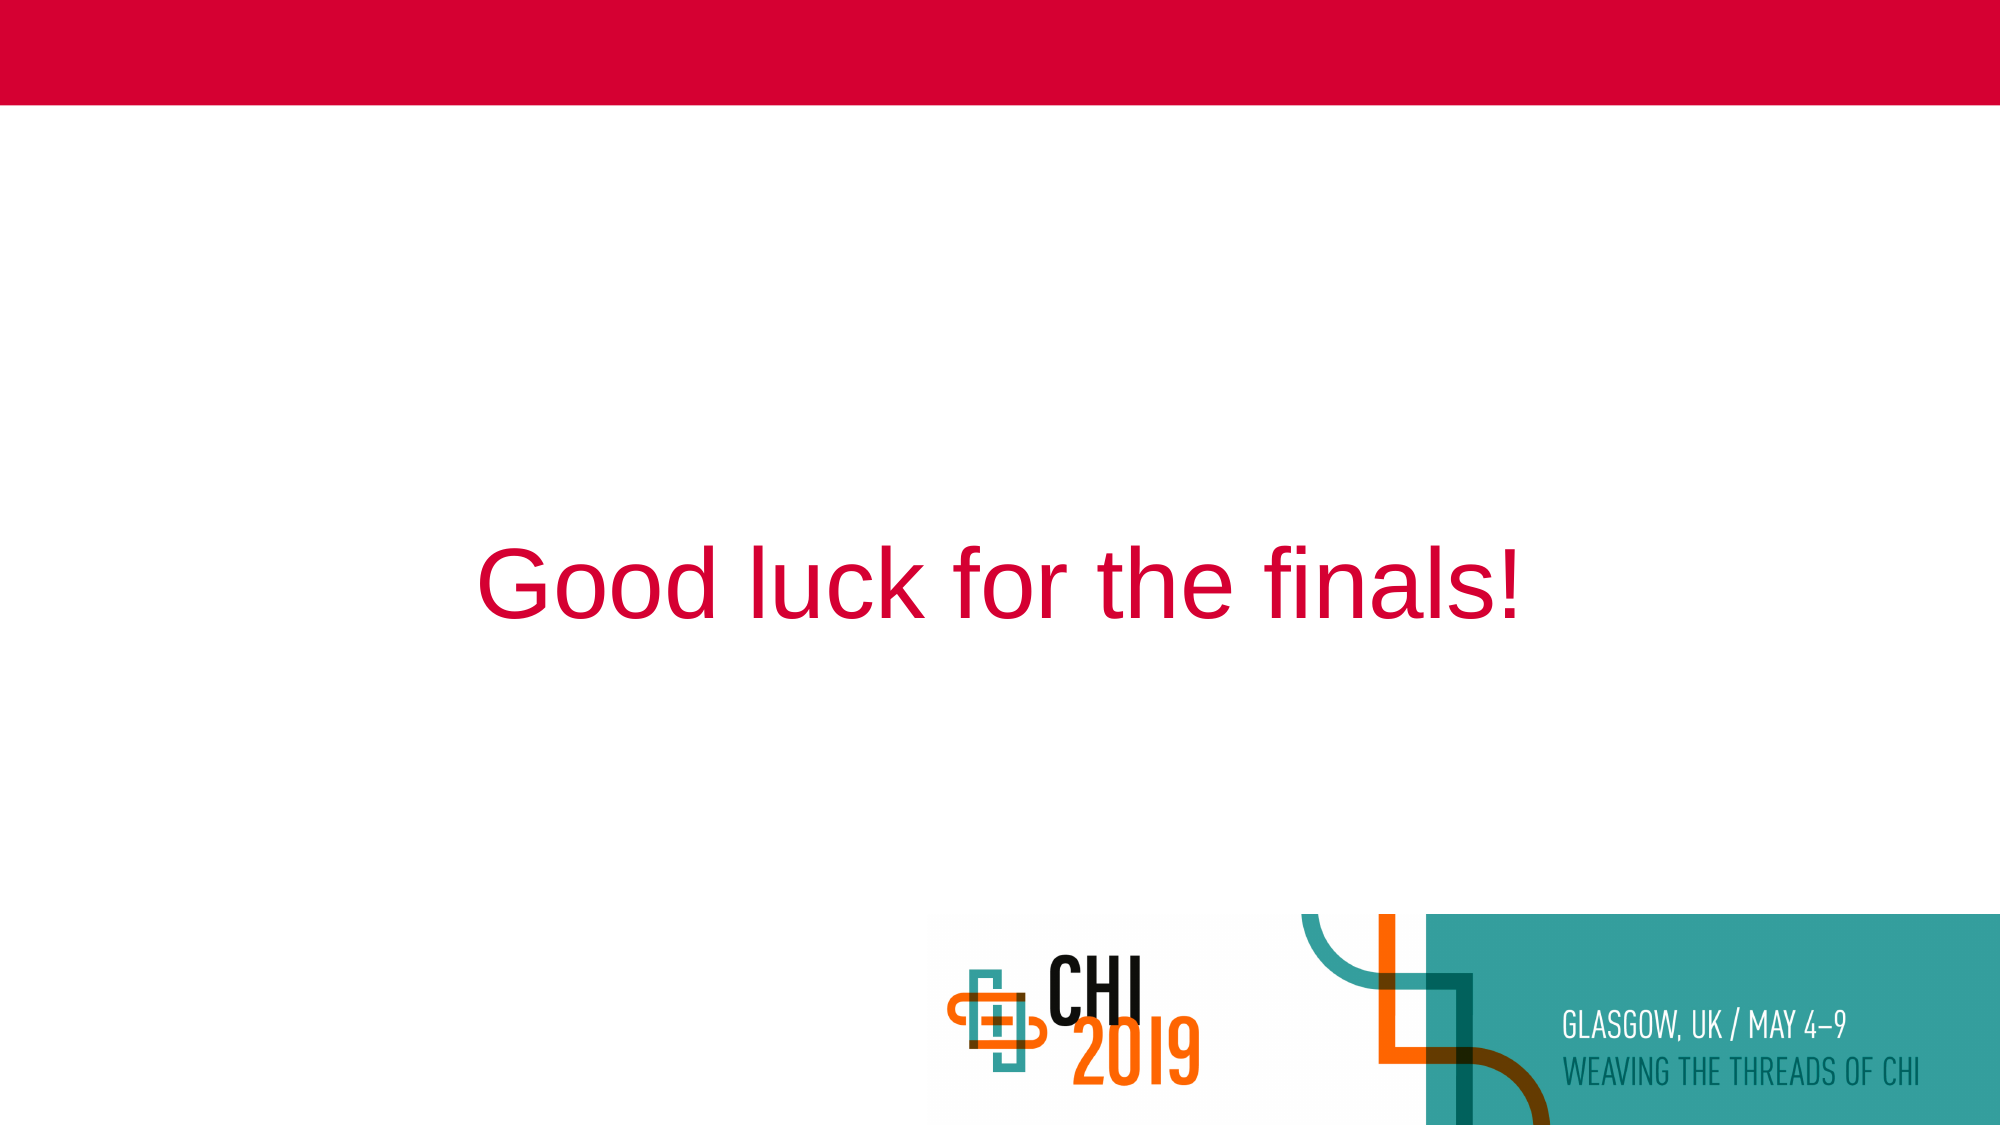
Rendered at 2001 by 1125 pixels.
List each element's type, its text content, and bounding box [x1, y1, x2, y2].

picture [927, 914, 2000, 1125]
text_box Good luck for the finals! [460, 370, 1650, 563]
